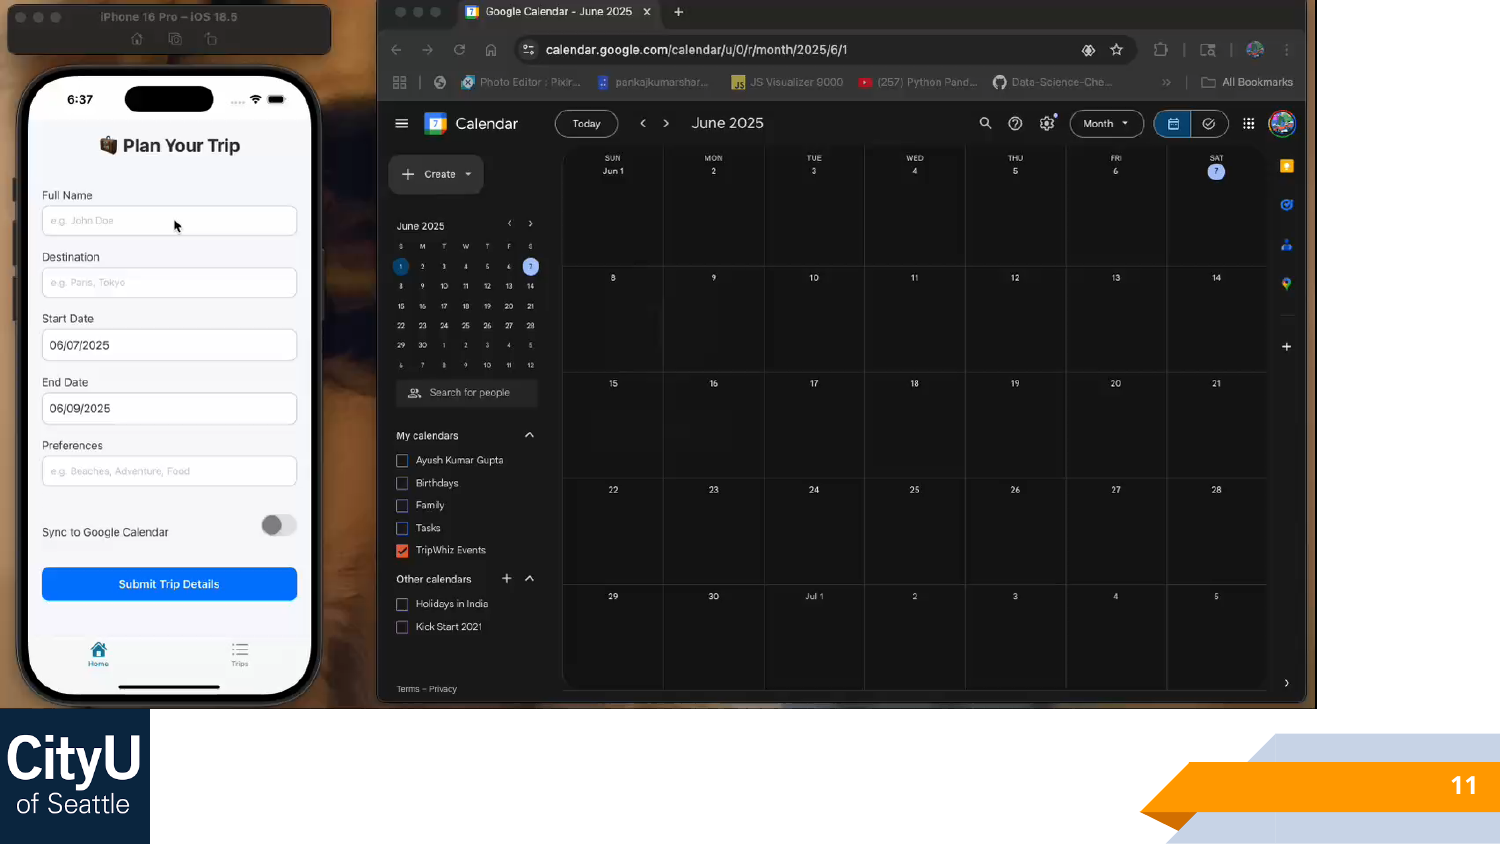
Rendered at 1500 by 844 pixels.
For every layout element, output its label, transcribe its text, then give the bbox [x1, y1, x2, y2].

picture [0, 710, 150, 844]
slide_number 11 [1249, 760, 1494, 813]
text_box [0, 0, 1318, 710]
